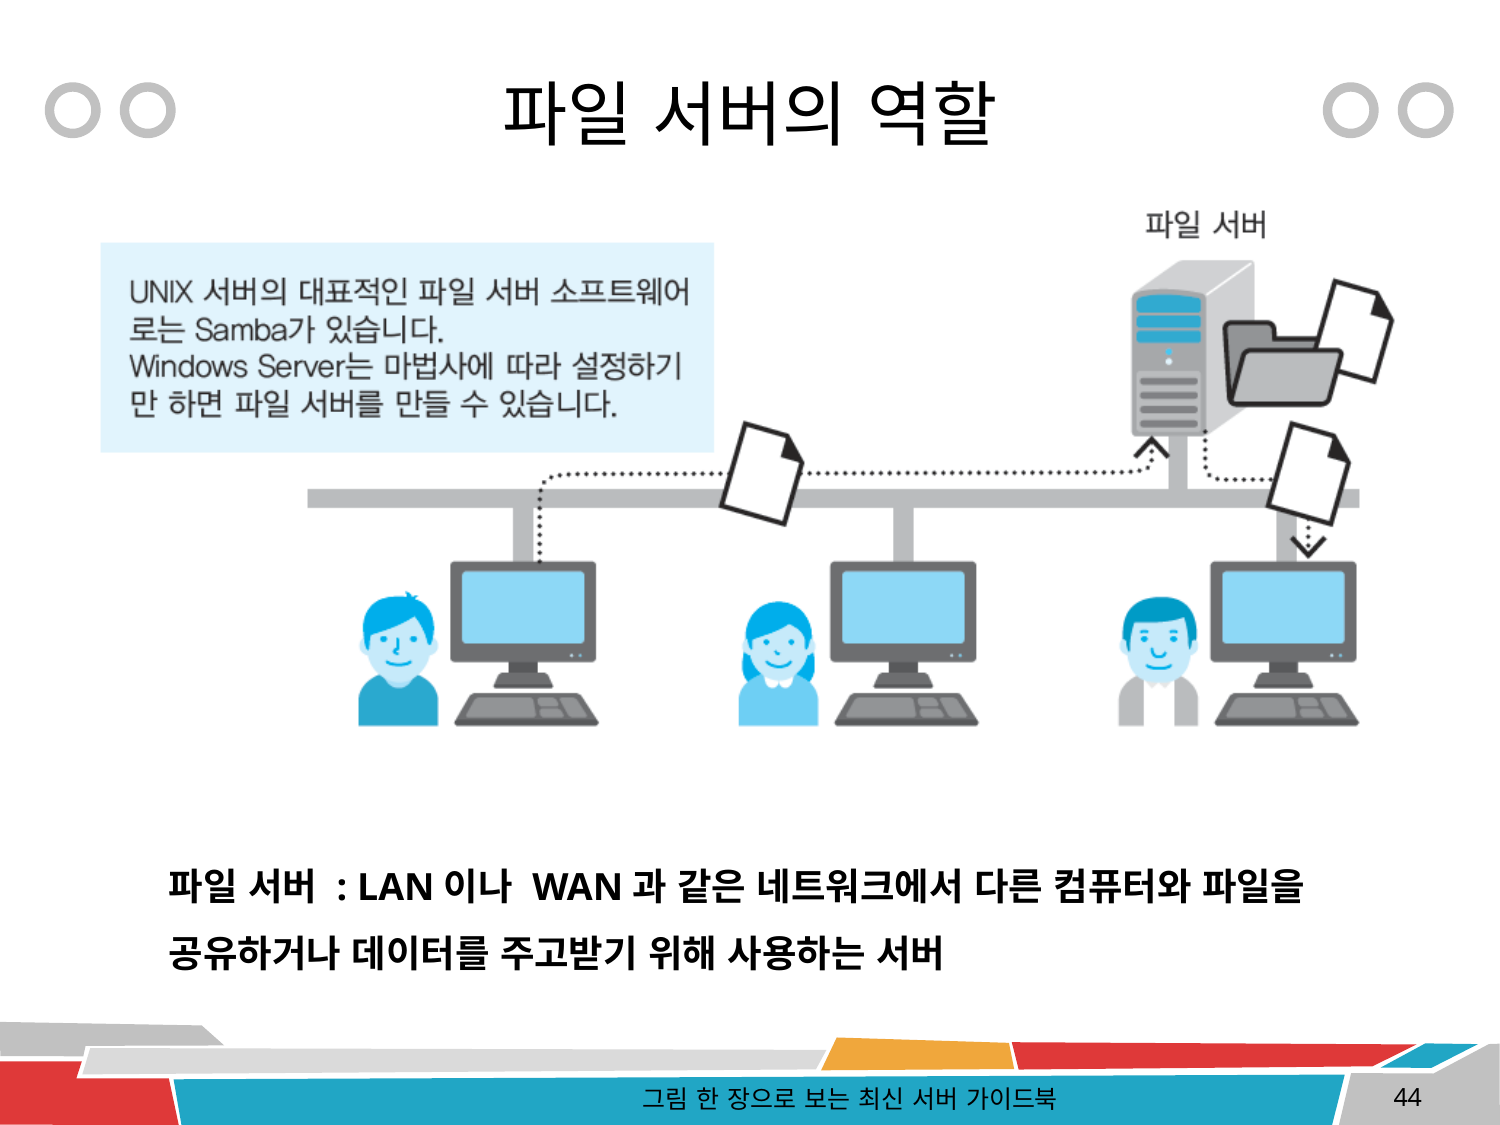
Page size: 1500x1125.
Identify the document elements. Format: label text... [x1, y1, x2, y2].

text_box 파일 서버 : LAN이나 WAN과 같은 네트워크에서 다른 컴퓨터와 파일을 공유하거나 데이터를 주고받기 위해 사용하는 서버 [153, 832, 1400, 983]
slide_number 44 [1361, 1080, 1437, 1118]
title 파일 서버의 역할 [175, 18, 1325, 205]
footer 그림 한 장으로 보는 최신 서버 가이드북 [438, 1080, 1263, 1118]
picture [98, 205, 1399, 737]
